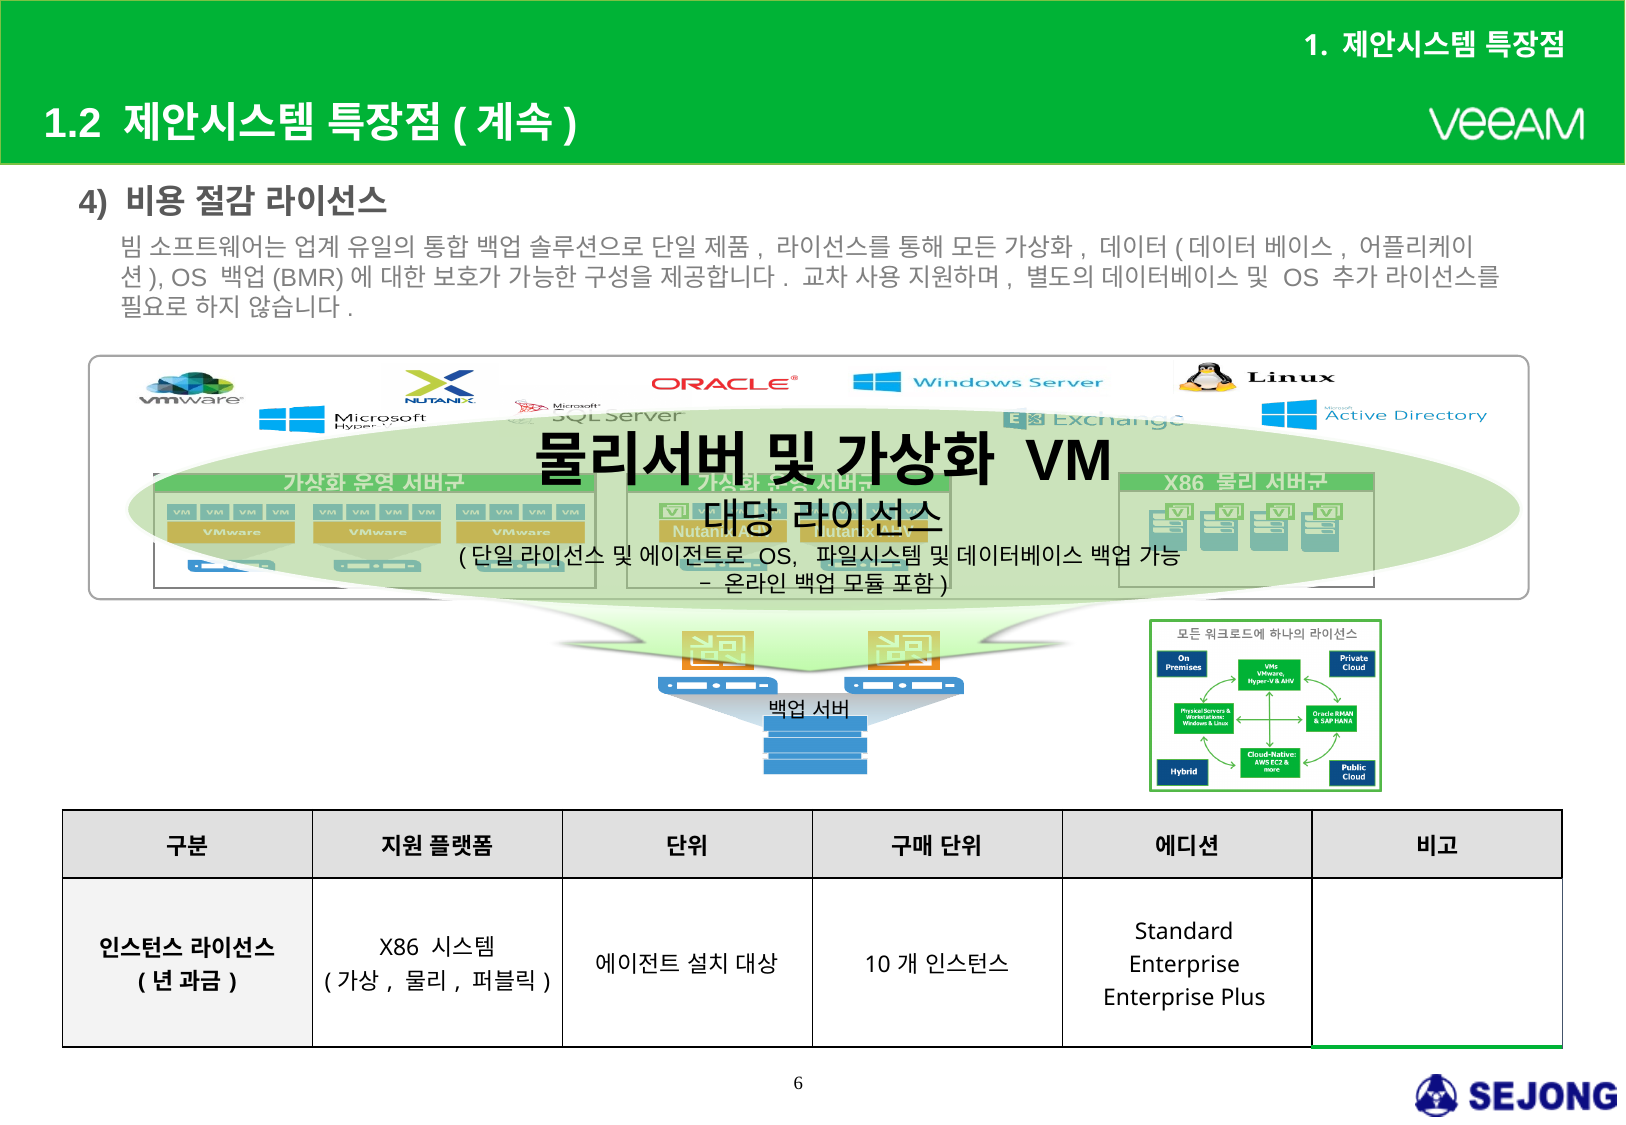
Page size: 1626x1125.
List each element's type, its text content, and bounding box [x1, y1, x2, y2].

table_header 단위 [563, 811, 812, 877]
text_box 빔 소프트웨어는 업계 유일의 통합 백업 솔루션으로 단일 제품, 라이선스를 통해 모든 가상화, 데이터(데이터 베이스, 어플리케이션), OS 백업(BMR)에 대한 보호가 가능한 구성을 제공합니다. 교차 사용 지원하며, 별도의 데이터베이스 및 OS 추가 라이선스를 필요로 하지 않습니다. [105, 223, 1523, 354]
table_cell [1313, 879, 1562, 1045]
table_header 지원 플랫폼 [313, 811, 562, 877]
picture [1416, 91, 1597, 156]
text_box 1.2 제안시스템 특장점(계속) [28, 100, 989, 148]
table_cell X86 시스템 (가상, 물리, 퍼블릭) [313, 879, 562, 1046]
table_cell Standard Enterprise Enterprise Plus [1063, 879, 1311, 1046]
table_cell 에이전트 설치 대상 [563, 879, 812, 1046]
slide_number 6 [778, 1063, 847, 1105]
picture [1415, 1074, 1617, 1117]
picture [1149, 619, 1382, 792]
table_header 구분 [63, 811, 312, 877]
table_header 에디션 [1063, 811, 1311, 877]
table_header 구매 단위 [813, 811, 1062, 877]
text_box 4) 비용 절감 라이선스 [63, 177, 1582, 225]
table_cell 10개 인스턴스 [813, 879, 1062, 1046]
table_cell 인스턴스 라이선스 (년 과금) [63, 879, 312, 1046]
table_header 비고 [1313, 811, 1561, 877]
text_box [88, 355, 1529, 775]
list 1. 제안시스템 특장점 [862, 16, 1582, 76]
